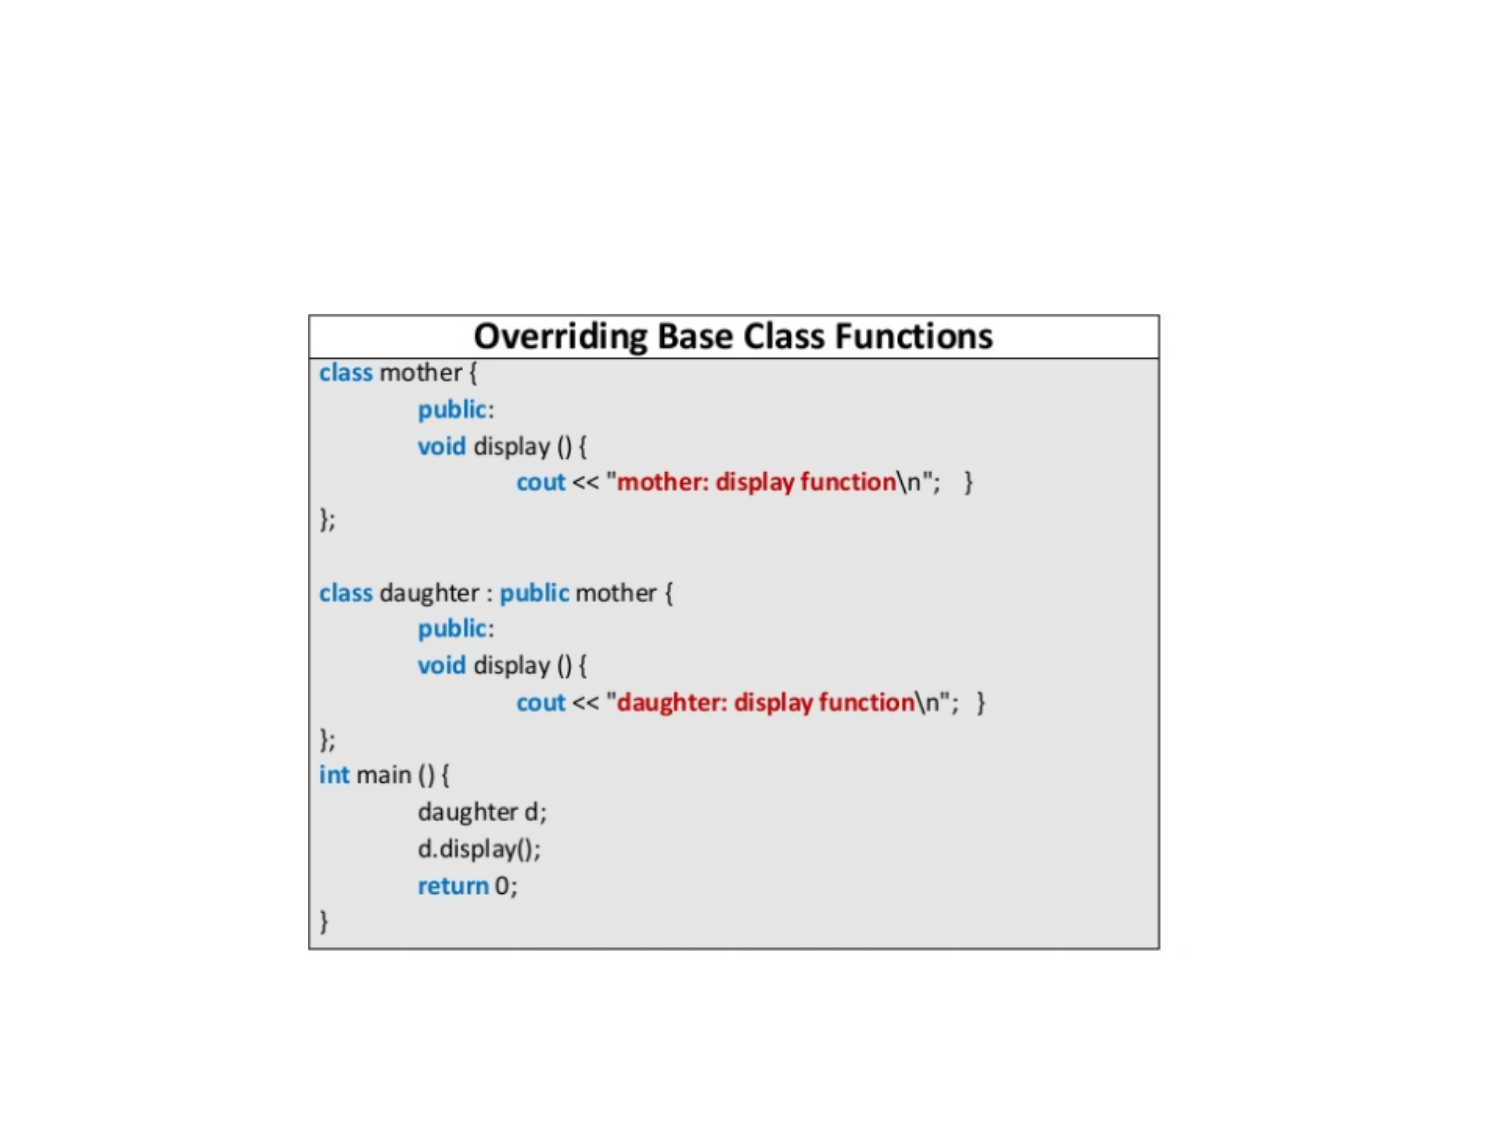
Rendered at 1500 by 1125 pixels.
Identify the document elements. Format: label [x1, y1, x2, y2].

list [308, 313, 1192, 954]
